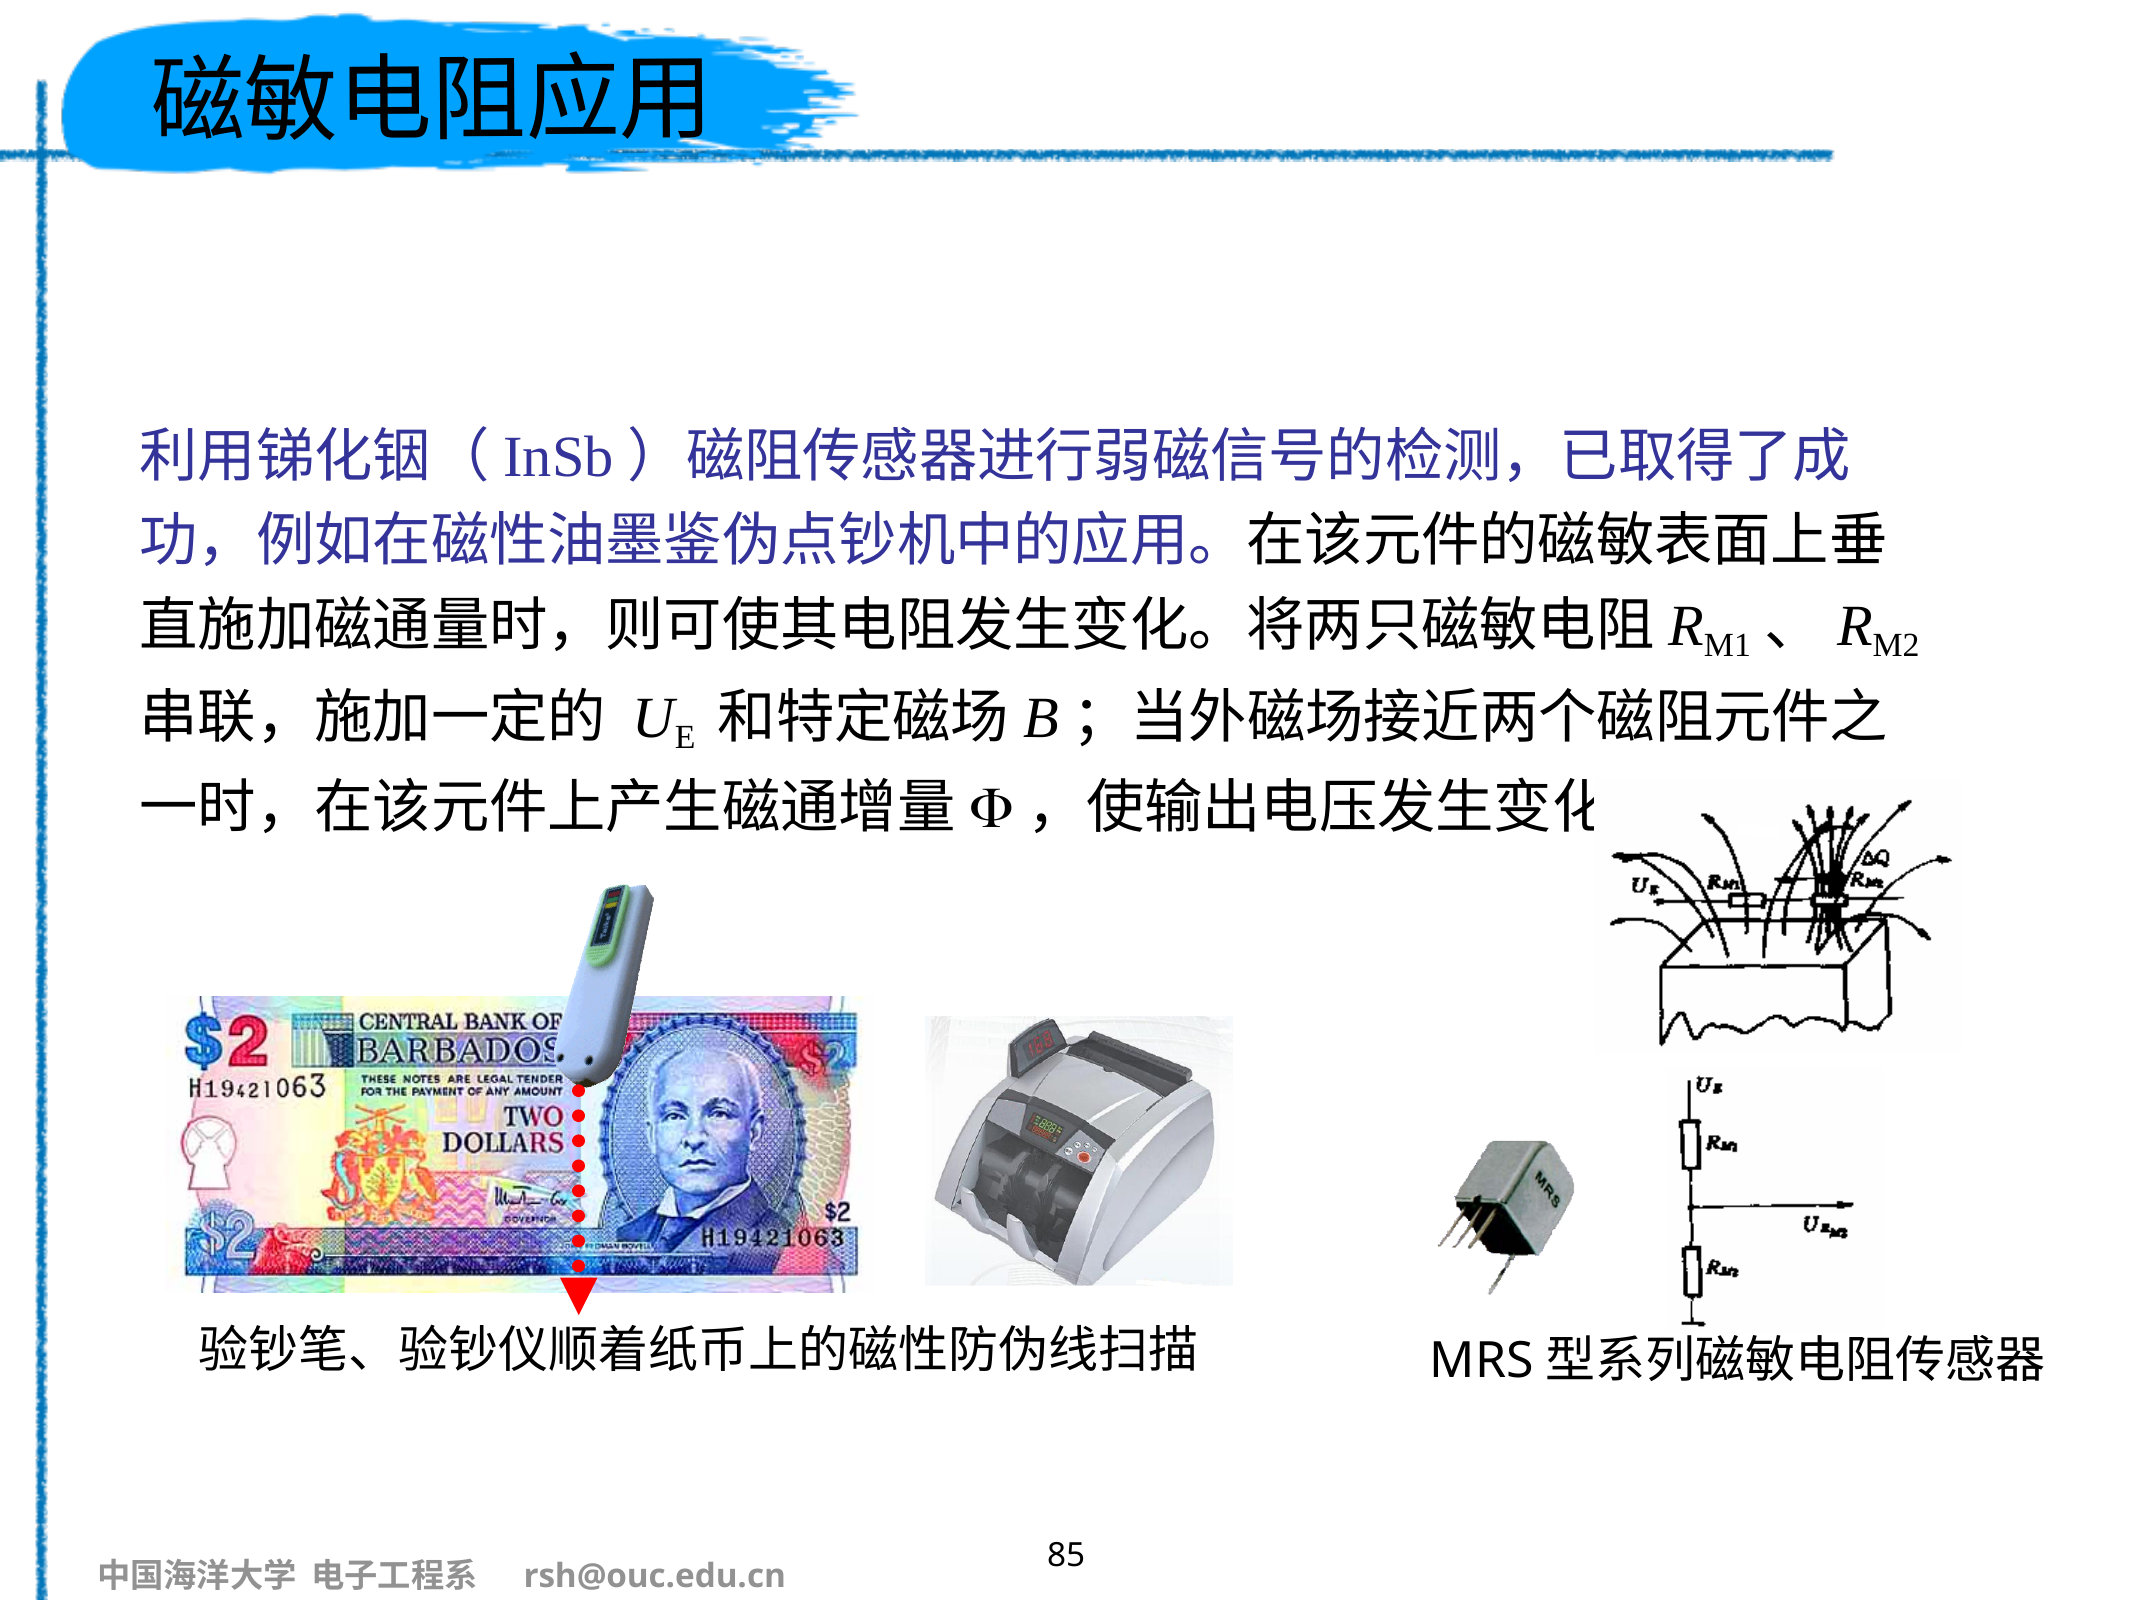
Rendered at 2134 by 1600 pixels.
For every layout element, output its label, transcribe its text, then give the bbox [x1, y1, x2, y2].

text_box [1410, 778, 2058, 1405]
title 磁敏电阻应用 [66, 0, 799, 188]
picture [0, 10, 67, 1600]
slide_number 85 [1037, 1524, 1095, 1579]
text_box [164, 877, 1233, 1394]
text_box 利用锑化铟（InSb）磁阻传感器进行弱磁信号的检测，已取得了成功，例如在磁性油墨鉴伪点钞机中的应用。在该元件的磁敏表面上垂直施加磁通量时，则可使其电阻发生变化。将两只磁敏电阻RM1、RM2 串联，施加一定的 UE 和特定磁场B；当外磁场接近两个磁阻元件之一时，在该元件上产生磁通增量F，使输出电压发生变化。 [131, 395, 1950, 848]
picture [798, 10, 1841, 178]
